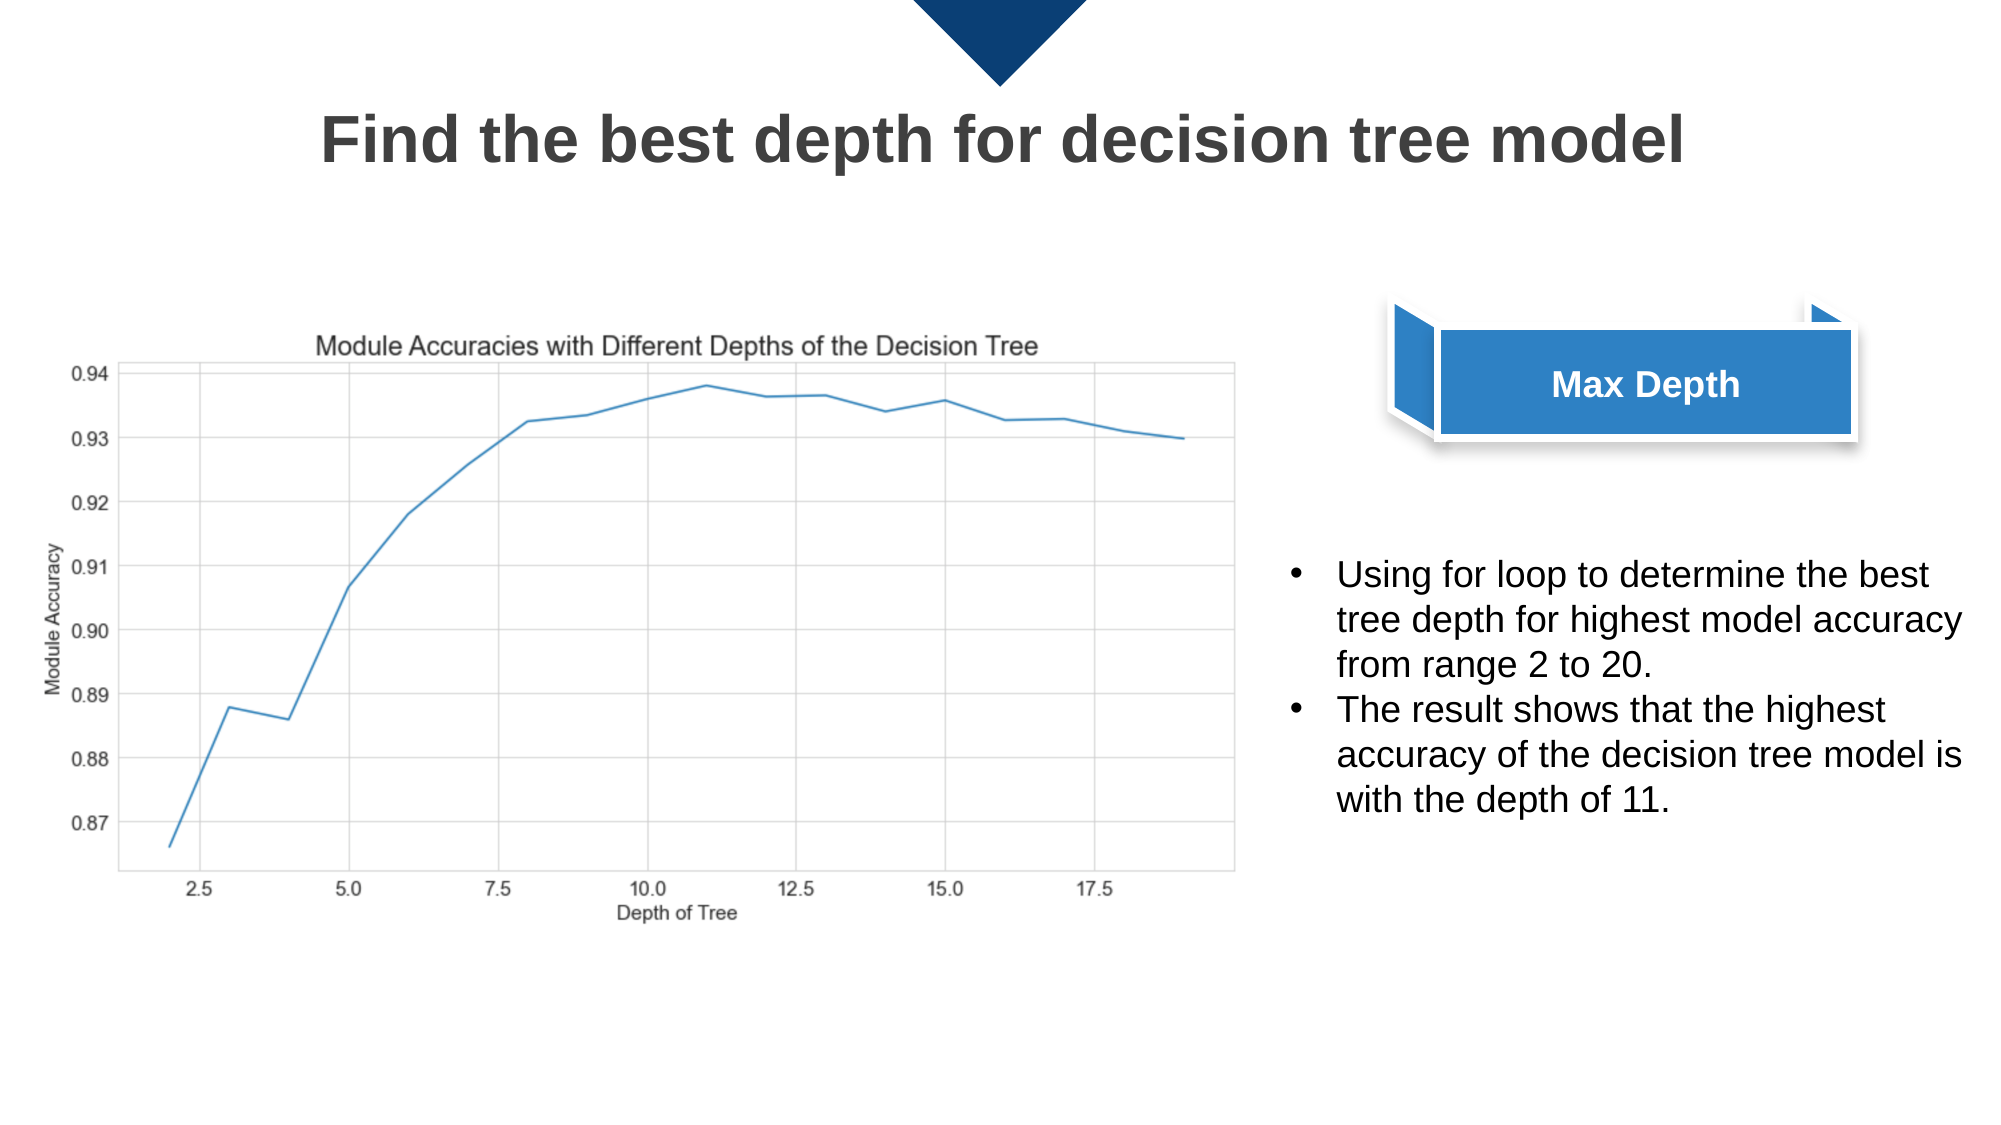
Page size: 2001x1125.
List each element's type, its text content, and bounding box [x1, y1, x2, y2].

picture [8, 326, 1284, 929]
text_box Find the best depth for decision tree model [226, 97, 1782, 185]
text_box Using for loop to determine the best tree depth for highest model accuracy from range 2 to 20. The result shows that the highest accuracy of the decision tree model is with the depth of 11. [1284, 542, 1991, 828]
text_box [1391, 297, 1855, 439]
